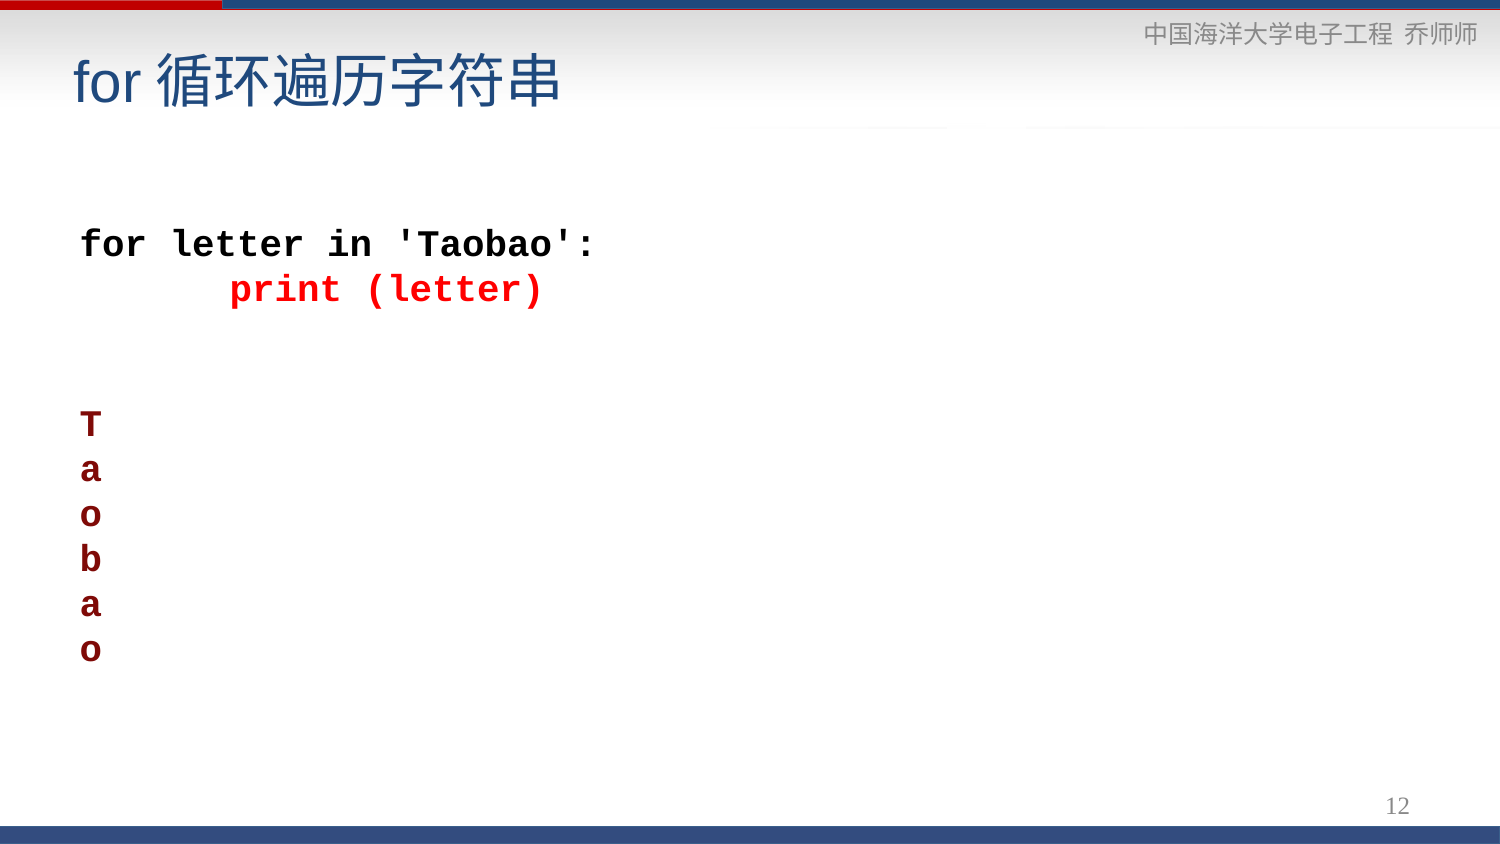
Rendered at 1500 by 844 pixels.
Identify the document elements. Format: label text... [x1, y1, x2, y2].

slide_number 12 [1074, 782, 1425, 828]
picture [0, 10, 1500, 129]
text_box for letter in 'Taobao': print (letter) T a o b a o [64, 121, 1459, 722]
title for循环遍历字符串 [58, 14, 1430, 145]
